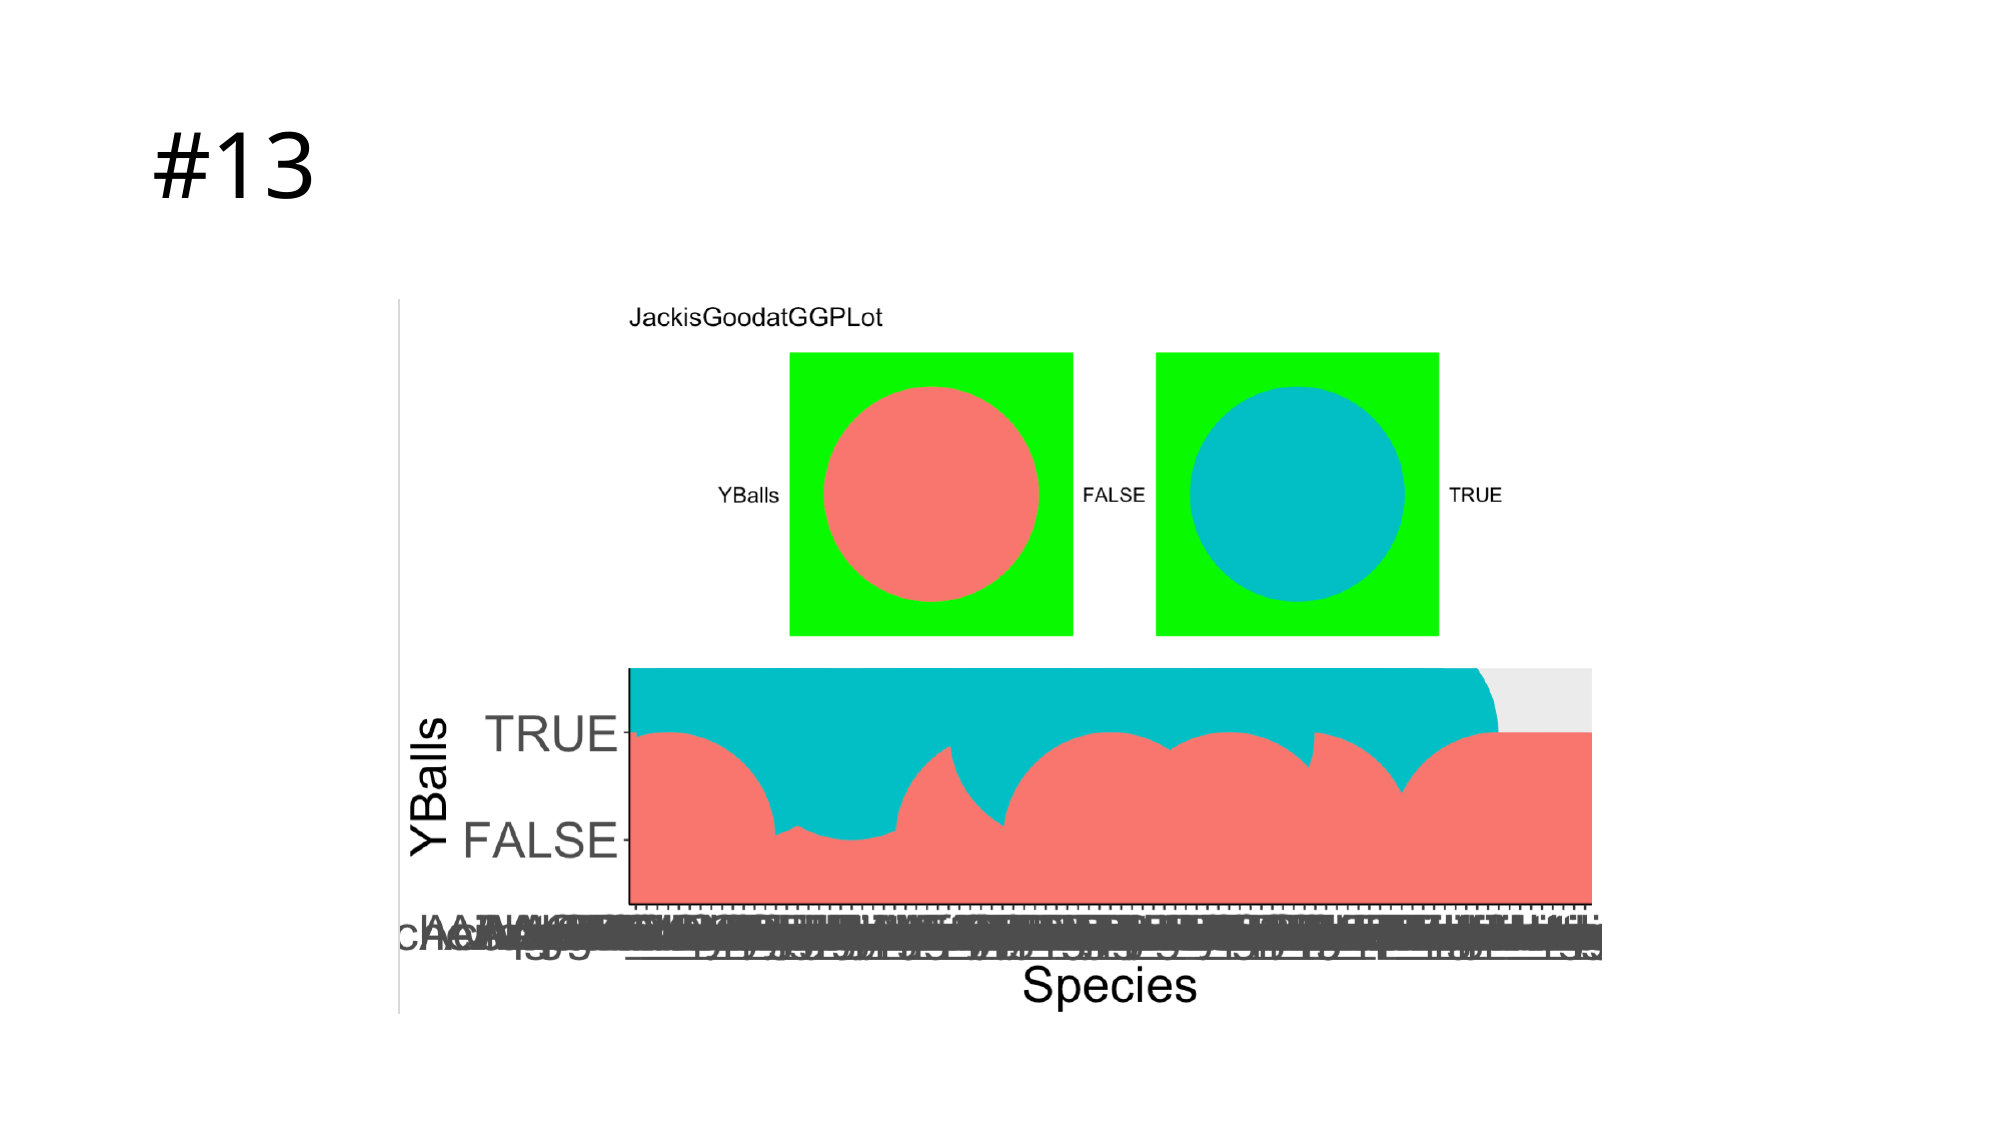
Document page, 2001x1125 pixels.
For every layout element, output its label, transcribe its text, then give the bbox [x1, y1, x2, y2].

title #13 [137, 59, 1863, 278]
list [398, 299, 1602, 1014]
